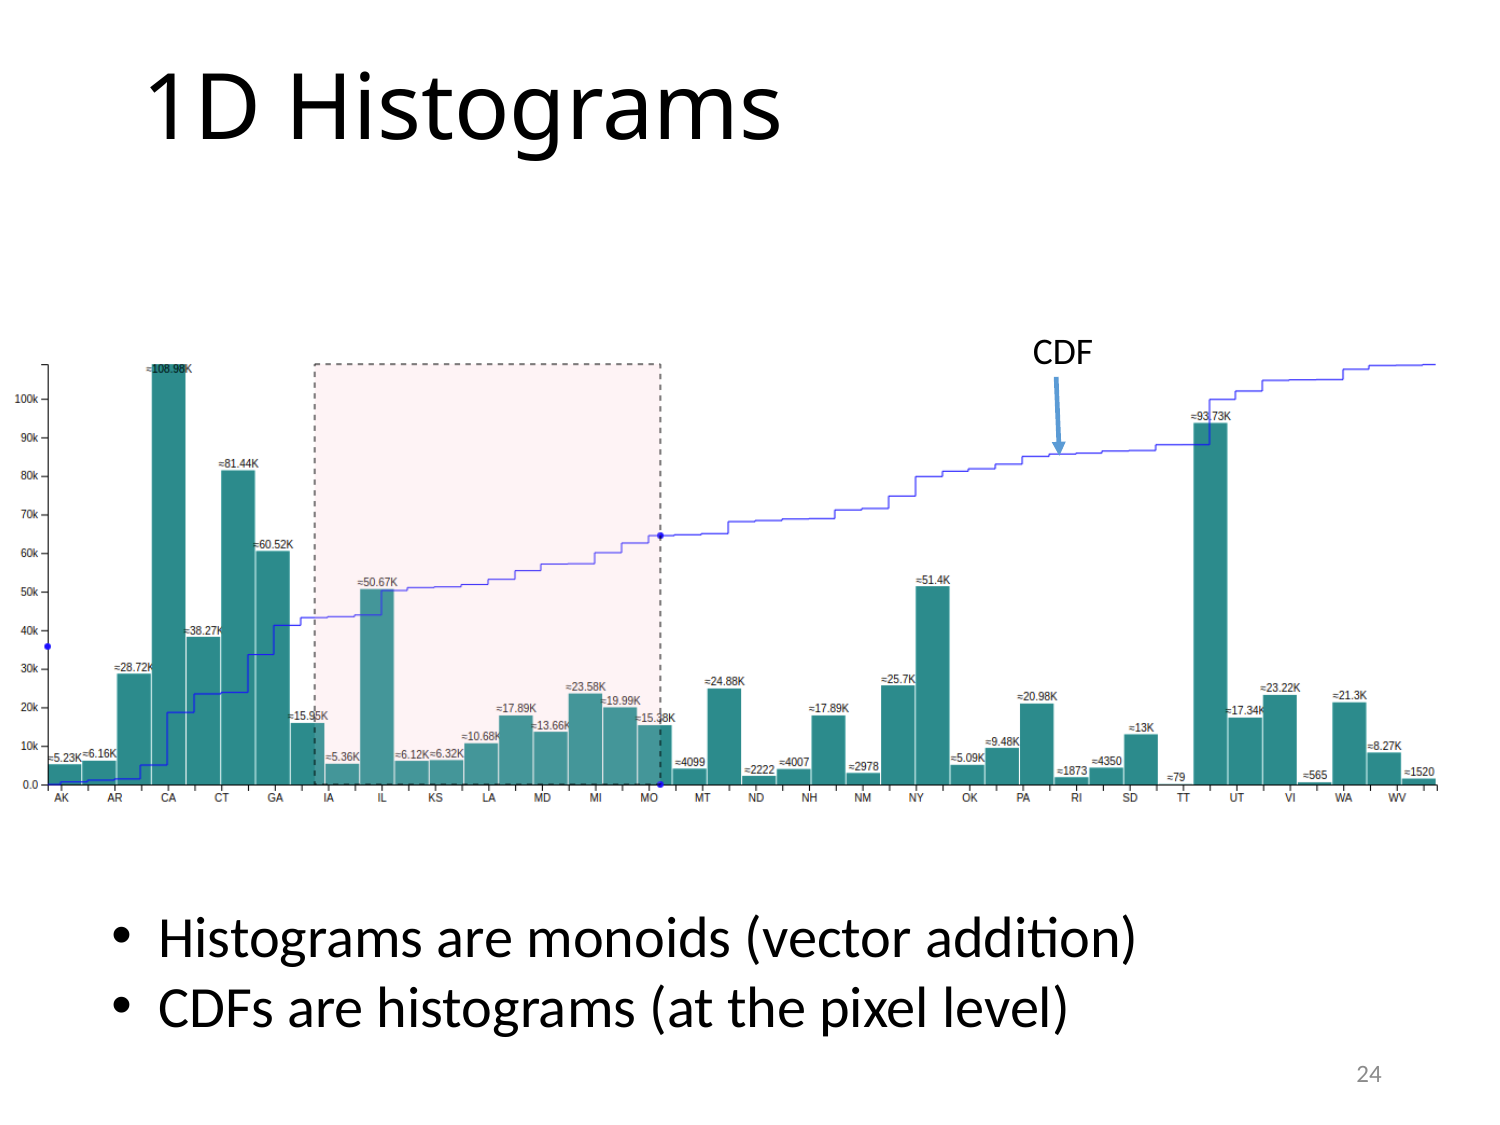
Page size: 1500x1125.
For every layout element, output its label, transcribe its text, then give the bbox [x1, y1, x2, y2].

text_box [1056, 376, 1060, 456]
text_box Histograms are monoids (vector addition) CDFs are histograms (at the pixel level) [96, 891, 1155, 1047]
picture [10, 348, 1440, 833]
slide_number 24 [1059, 1042, 1397, 1103]
text_box CDF [1018, 319, 1109, 348]
title 1D Histograms [127, 44, 1098, 175]
